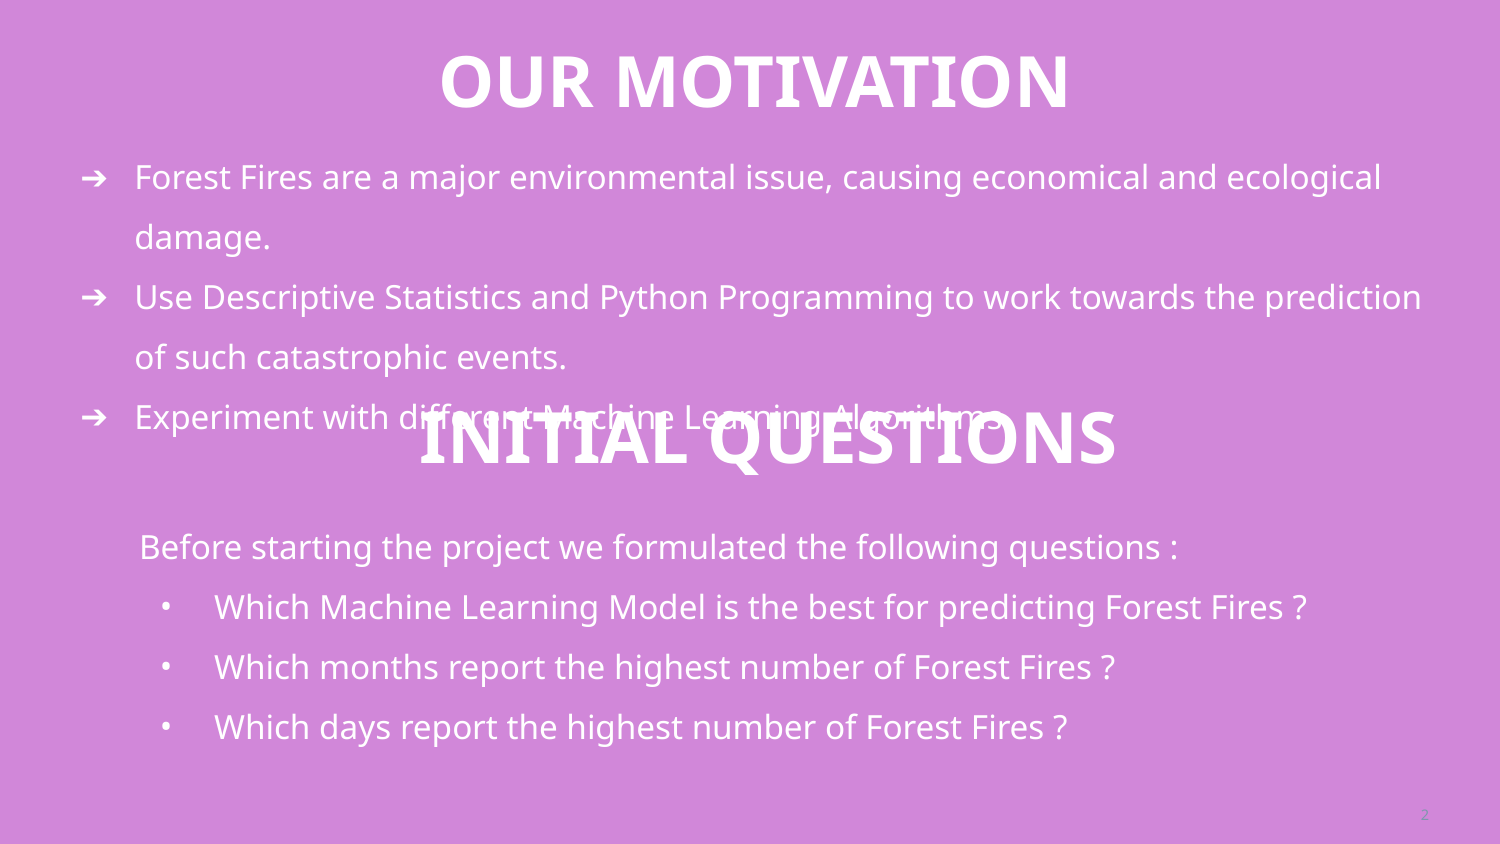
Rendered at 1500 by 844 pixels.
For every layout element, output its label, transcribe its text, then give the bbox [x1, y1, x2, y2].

slide_number ‹#› [1416, 806, 1434, 826]
text_box Before starting the project we formulated the following questions : Which Machine Learning Model is the best for predicting Forest Fires ? Which months report the highest number of Forest Fires ? Which days report the highest number of Forest Fires ? [124, 491, 1415, 798]
list Forest Fires are a major environmental issue, causing economical and ecological damage. Use Descriptive Statistics and Python Programming to work towards the prediction of such catastrophic events. Experiment with different Machine Learning Algorithms. [59, 136, 1441, 362]
title OUR MOTIVATION [50, 36, 1479, 88]
text_box INITIAL QUESTIONS [47, 362, 1453, 507]
